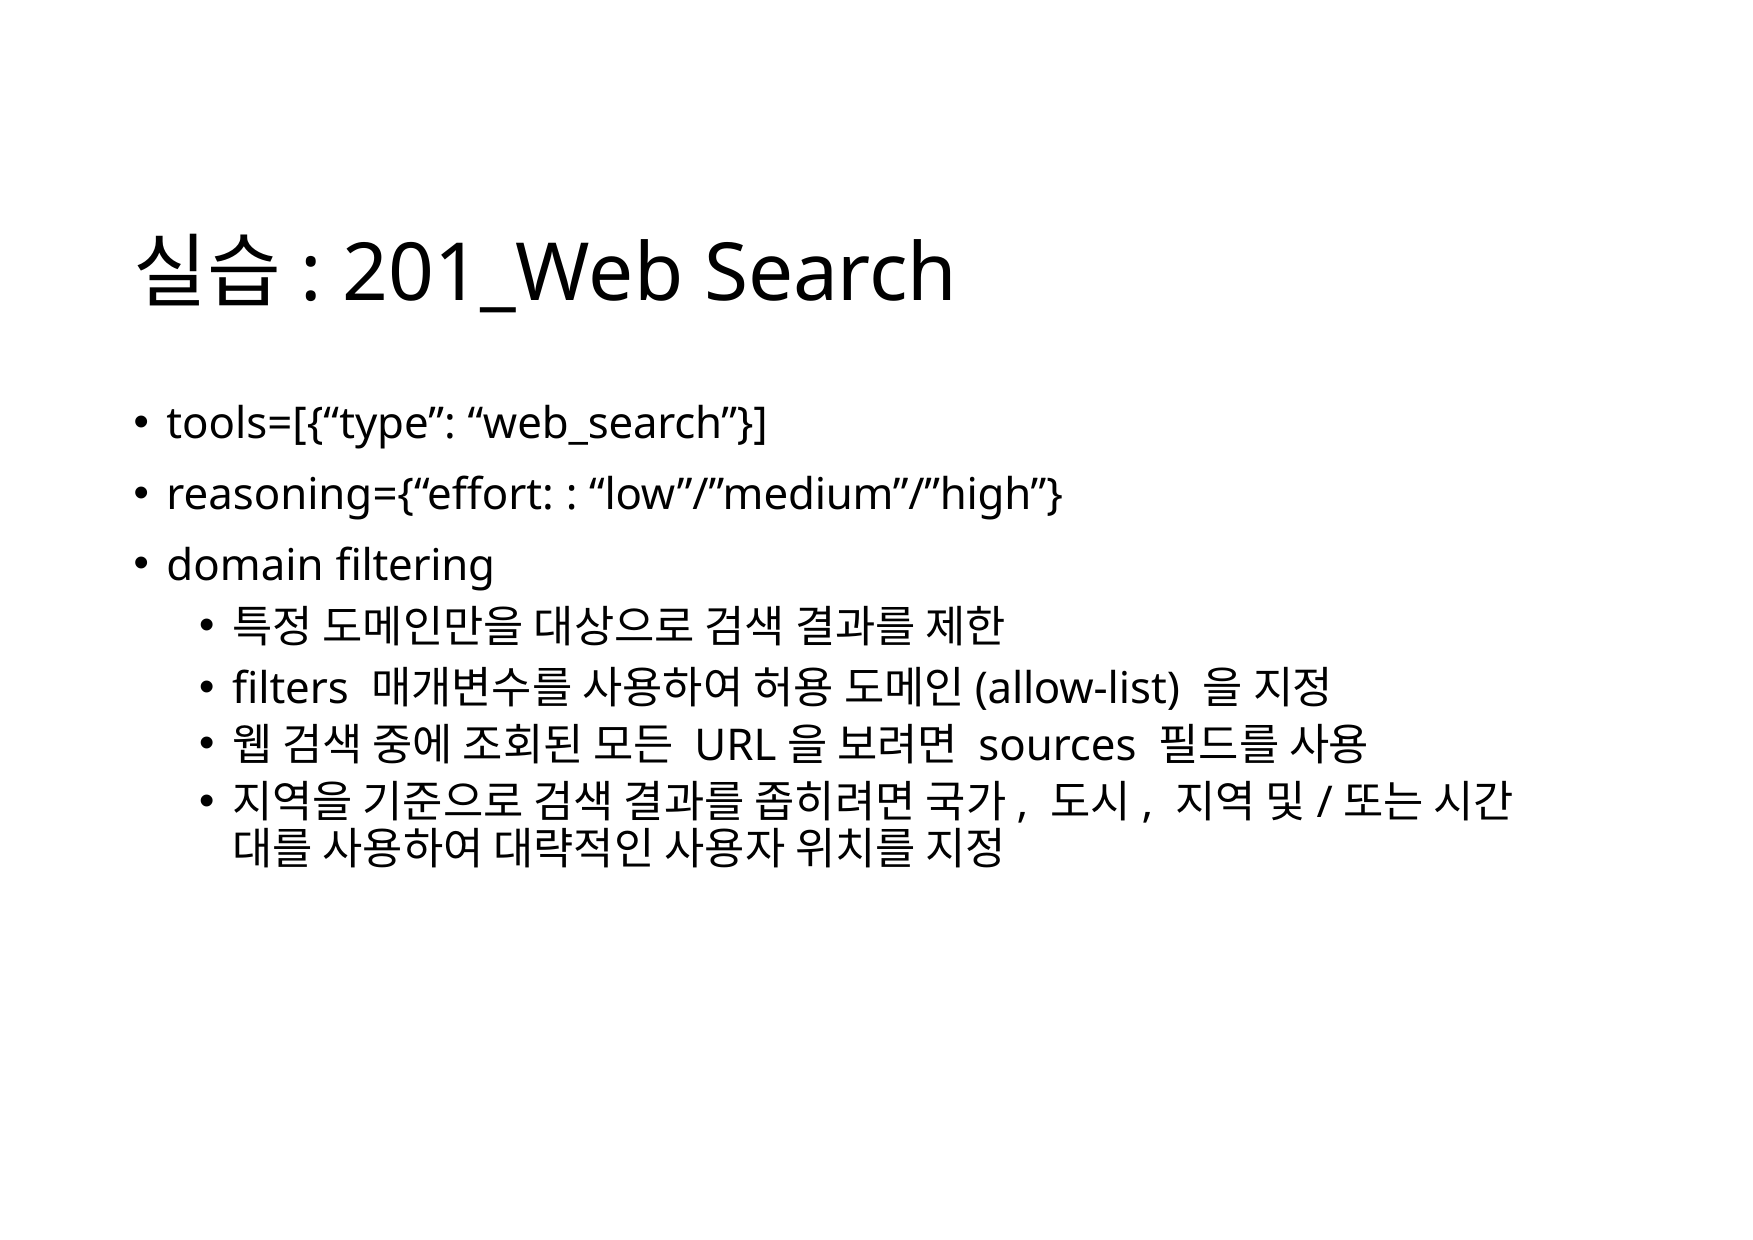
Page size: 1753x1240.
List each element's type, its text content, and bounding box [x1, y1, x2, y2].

title 실습: 201_Web Search [51, 173, 1666, 427]
text_box tools=[{“type”: “web_search”}] reasoning={“effort: : “low”/”medium”/”high”} domain filtering 특정 도메인만을 대상으로 검색 결과를 제한 filters 매개변수를 사용하여 허용 도메인(allow-list) 을 지정 웹 검색 중에 조회된 모든 URL을 보려면 sources 필드를 사용 지역을 기준으로 검색 결과를 좁히려면 국가, 도시, 지역 및/또는 시간 대를 사용하여 대략적인 사용자 위치를 지정 [131, 374, 1593, 874]
